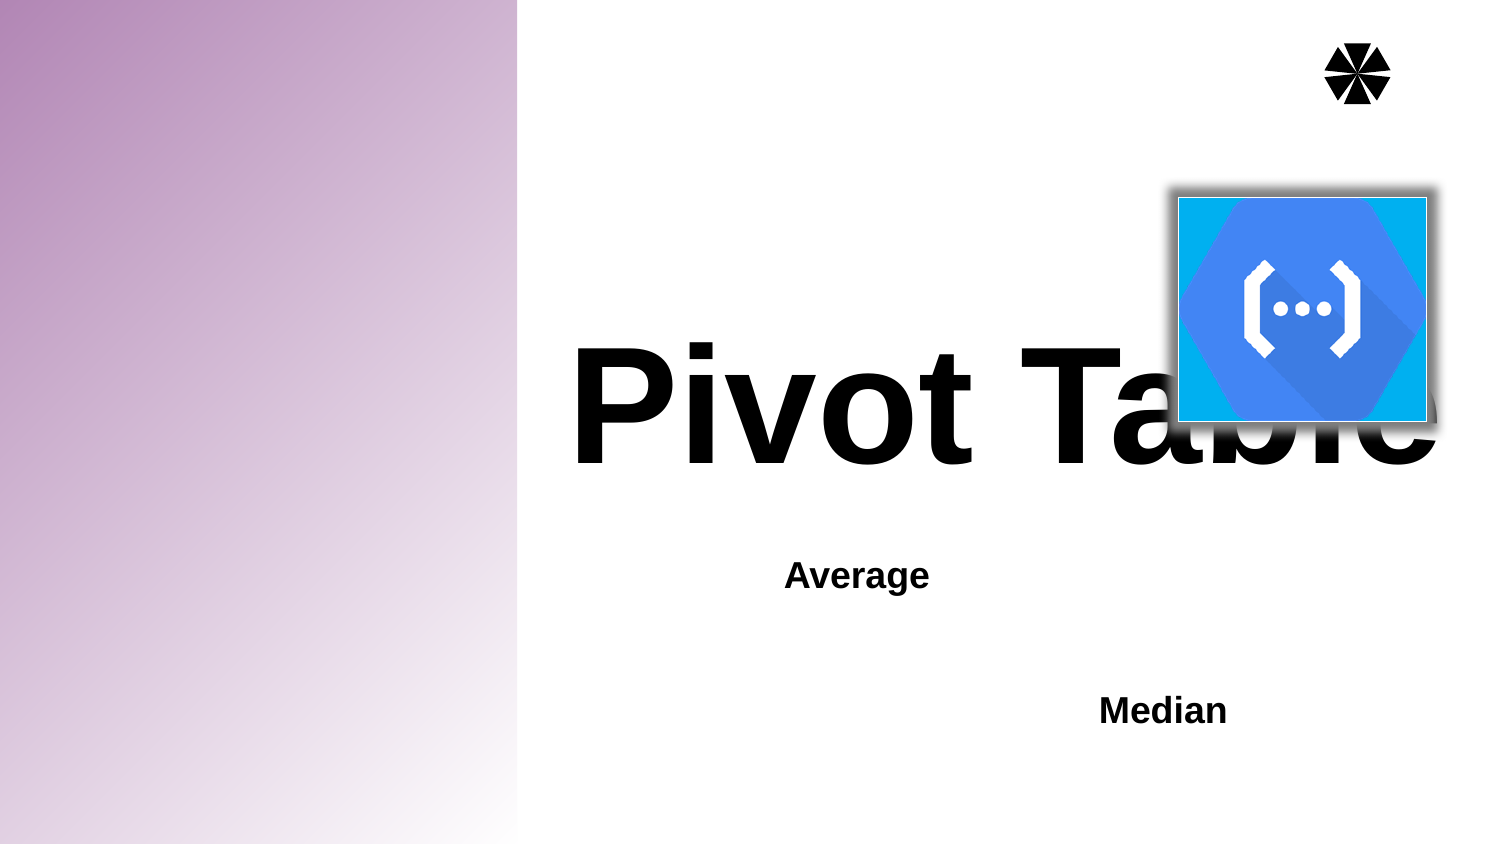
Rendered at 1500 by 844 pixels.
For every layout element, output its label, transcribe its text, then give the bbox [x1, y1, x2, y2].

picture [1177, 197, 1427, 423]
text_box Average Median [653, 543, 1461, 829]
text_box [1324, 43, 1391, 105]
text_box [0, 0, 518, 844]
text_box Pivot Table [552, 230, 1471, 512]
